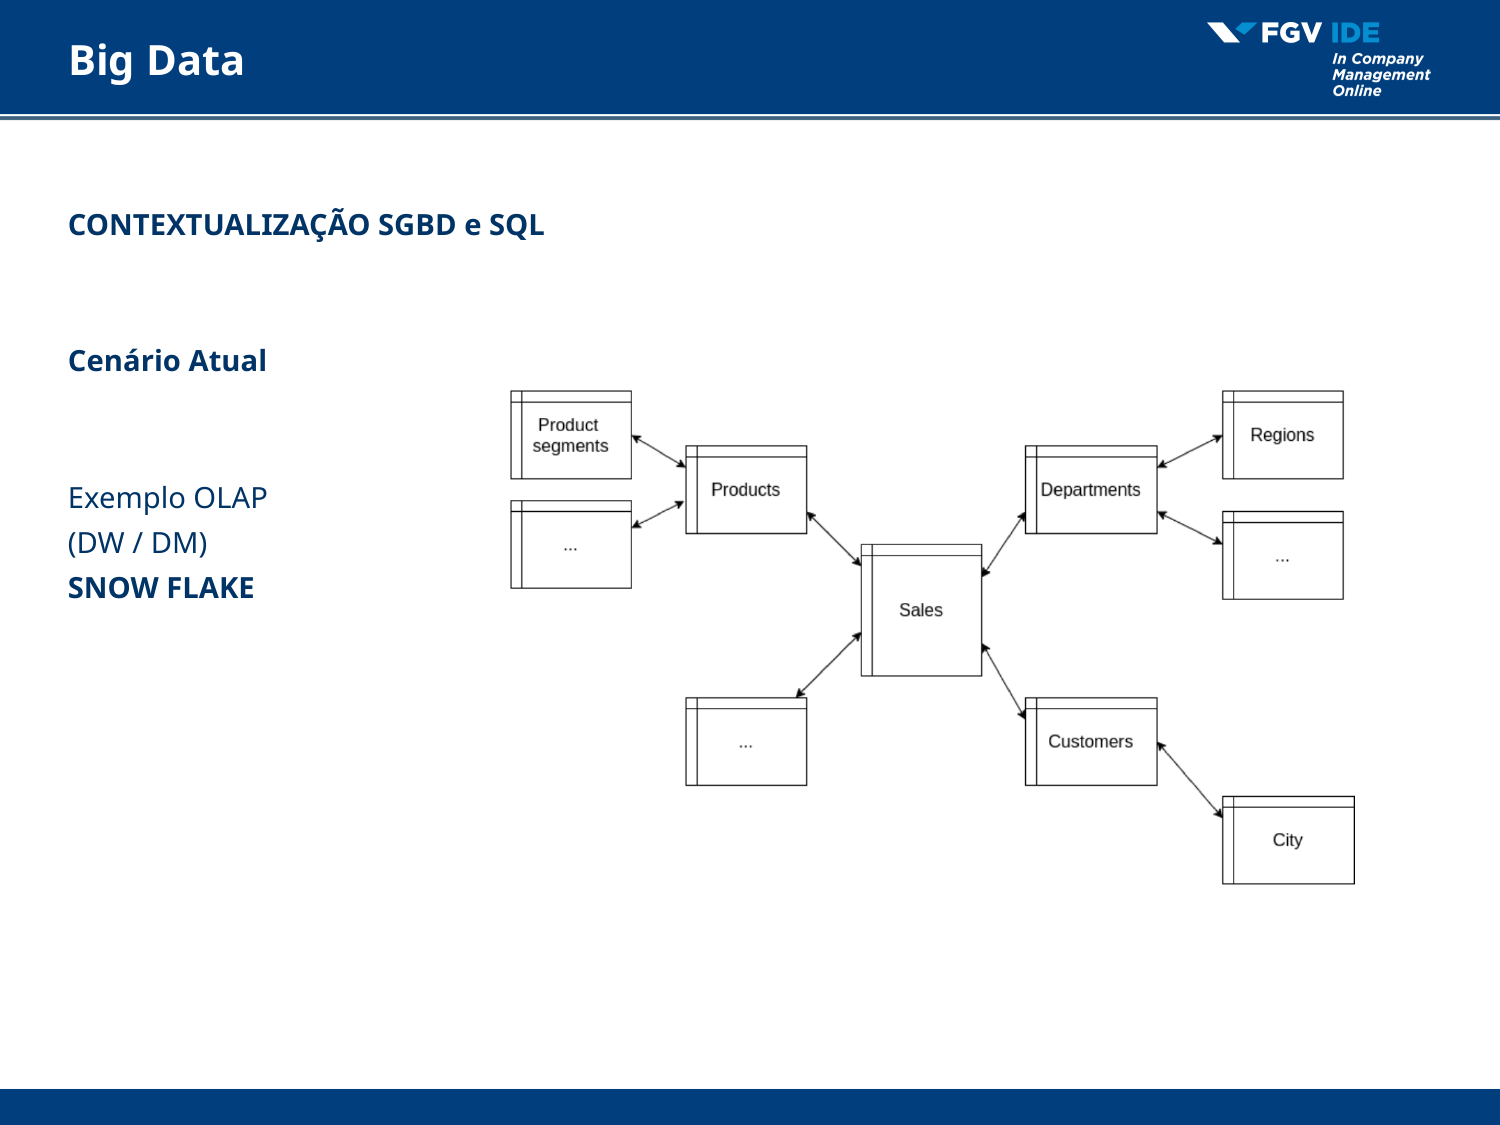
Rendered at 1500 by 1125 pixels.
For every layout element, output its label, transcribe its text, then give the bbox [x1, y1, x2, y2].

text_box Big Data [53, 26, 881, 95]
list CONTEXTUALIZAÇÃO SGBD e SQL Cenário Atual Exemplo OLAP (DW / DM) SNOW FLAKE [53, 149, 1447, 1059]
picture [0, 0, 1500, 1125]
